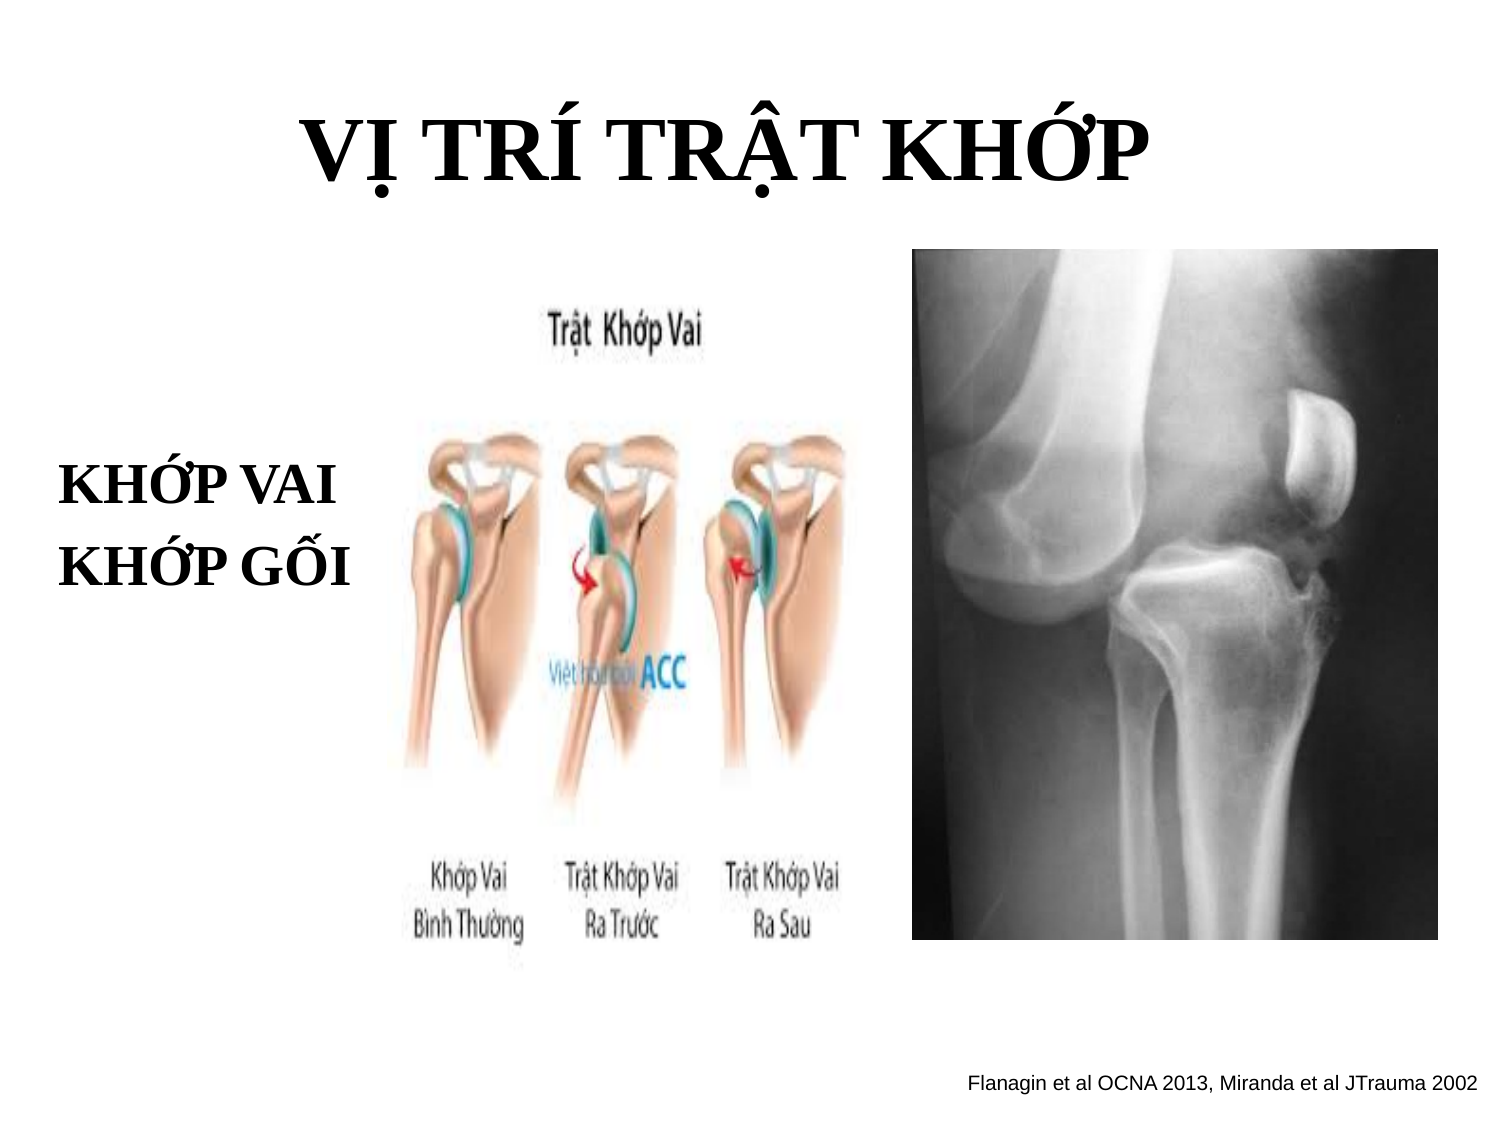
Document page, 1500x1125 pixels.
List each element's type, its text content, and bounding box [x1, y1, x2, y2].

title VỊ TRÍ TRẬT KHỚP [87, 50, 1363, 238]
picture [387, 249, 863, 976]
text_box Flanagin et al OCNA 2013, Miranda et al JTrauma 2002 [952, 1062, 1493, 1103]
picture [912, 249, 1438, 940]
list KHỚP VAI KHỚP GỐI [43, 438, 382, 688]
